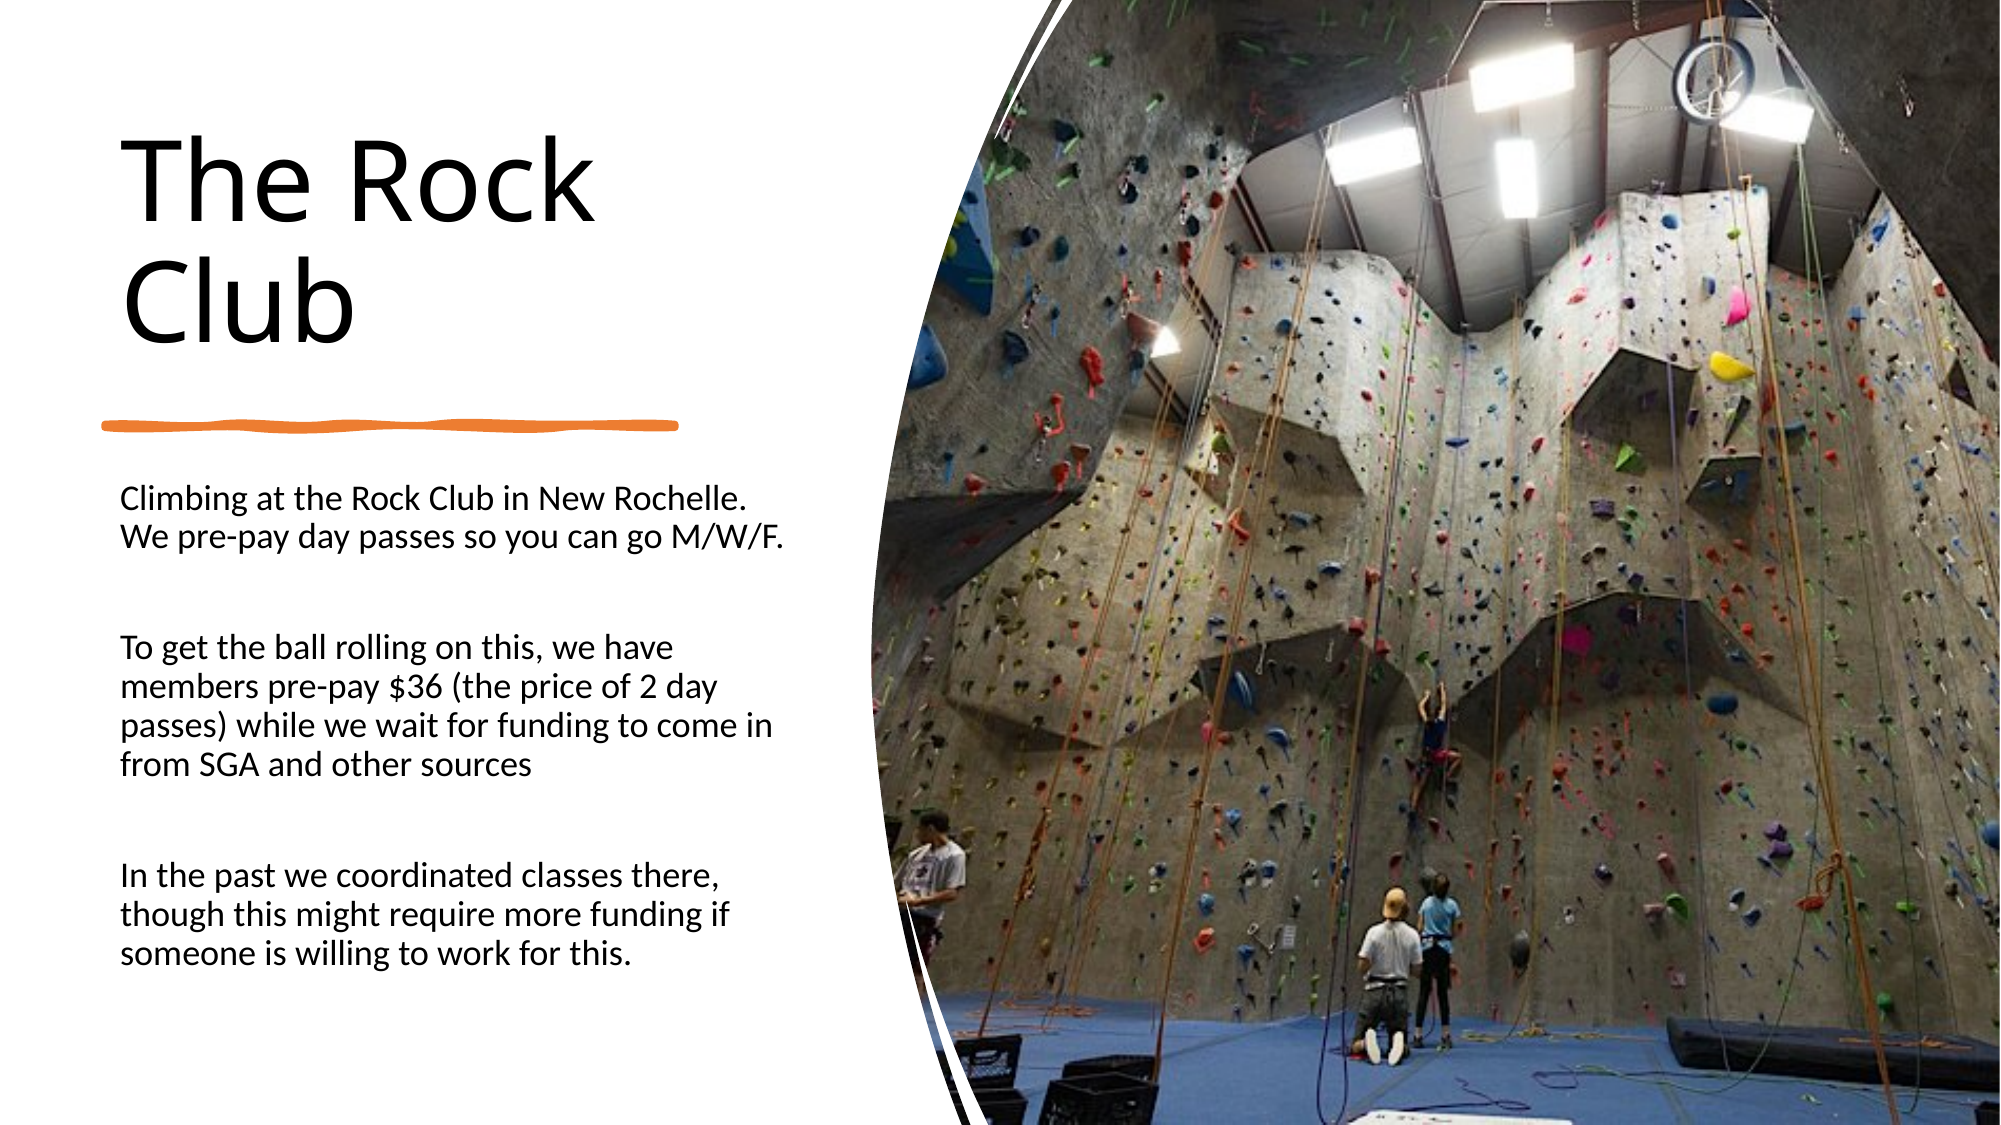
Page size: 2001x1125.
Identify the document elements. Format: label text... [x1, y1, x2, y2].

list Climbing at the Rock Club in New Rochelle. We pre-pay day passes so you can go M/W/F. To get the ball rolling on this, we have members pre-pay $36 (the price of 2 day passes) while we wait for funding to come in from SGA and other sources In the past we coordinated classes there, though this might require more funding if someone is willing to work for this. [105, 471, 802, 1016]
text_box [0, 0, 871, 1125]
text_box [103, 421, 676, 431]
title The Rock Club [105, 53, 822, 375]
picture [871, 0, 2000, 1125]
